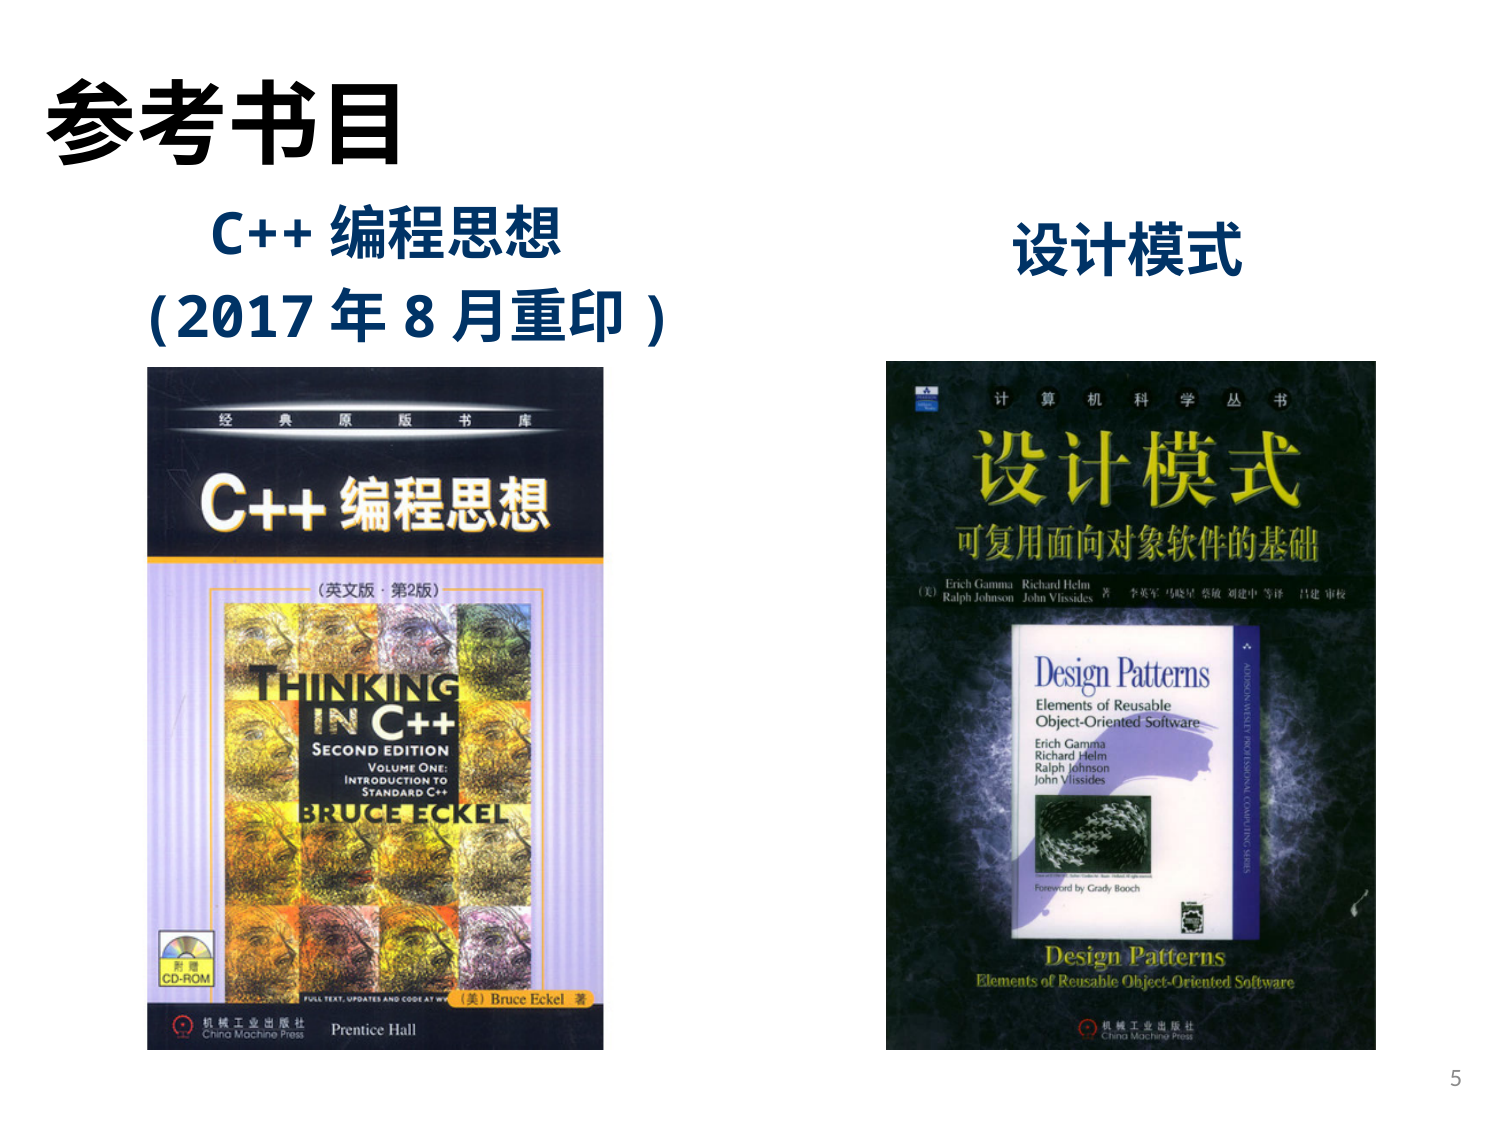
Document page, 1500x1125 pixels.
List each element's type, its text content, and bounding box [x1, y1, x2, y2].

picture [129, 367, 626, 1051]
text_box 设计模式 [854, 213, 1401, 993]
list C++编程思想 (2017年8月重印) [55, 196, 1376, 976]
picture [886, 361, 1377, 1050]
title 参考书目 [29, 19, 1324, 237]
slide_number 5 [1139, 1046, 1478, 1107]
